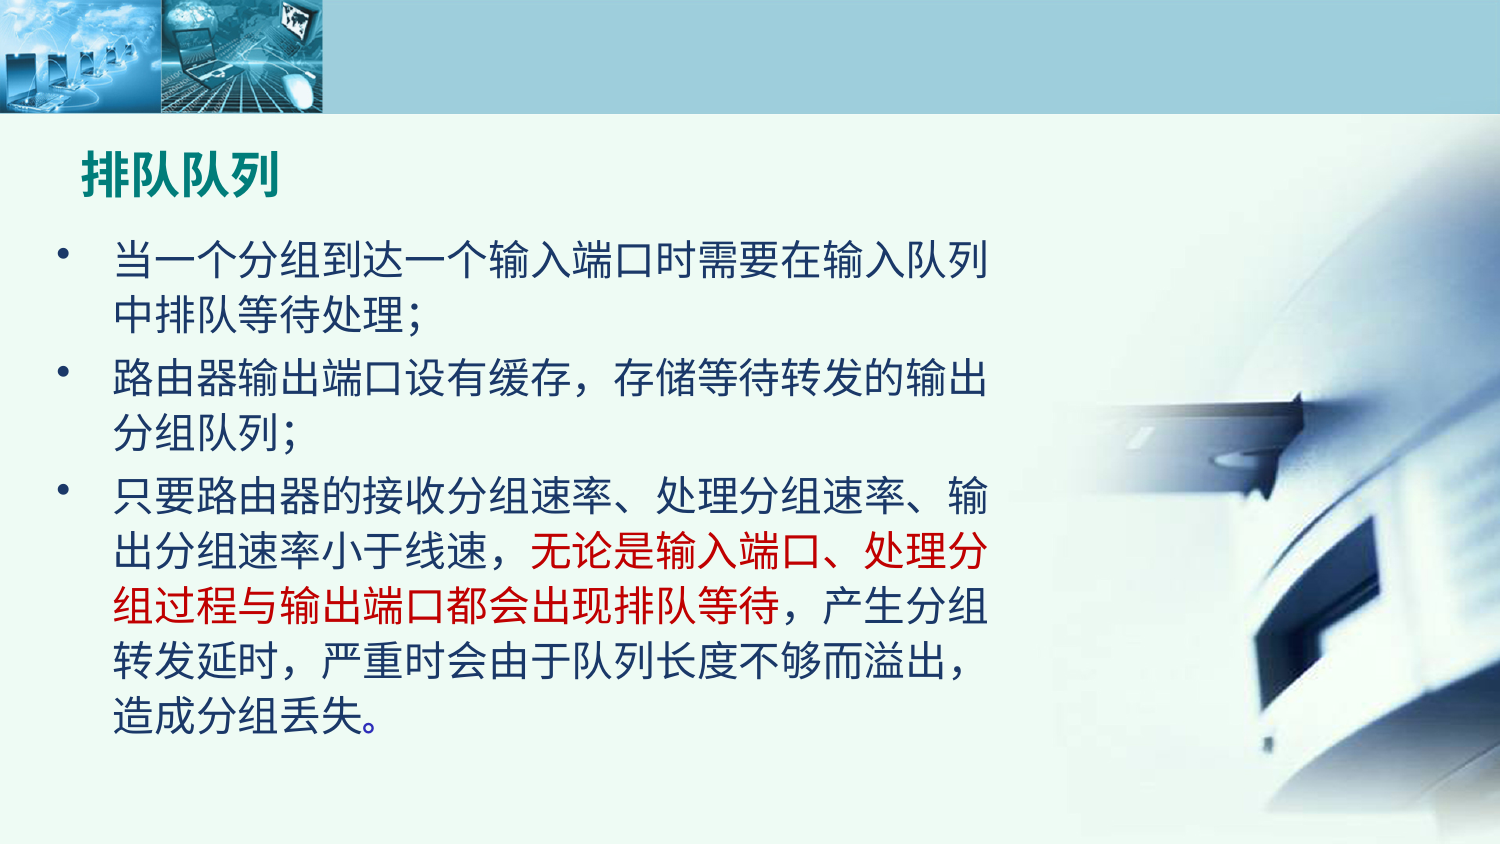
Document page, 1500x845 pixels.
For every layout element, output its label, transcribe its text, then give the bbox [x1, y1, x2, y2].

list 当一个分组到达一个输入端口时需要在输入队列中排队等待处理； 路由器输出端口设有缓存，存储等待转发的输出分组队列； 只要路由器的接收分组速率、处理分组速率、输出分组速率小于线速，无论是输入端口、处理分组过程与输出端口都会出现排队等待，产生分组转发延时，严重时会由于队列长度不够而溢出，造成分组丢失。 [40, 220, 1020, 779]
title 排队队列 [65, 114, 1341, 234]
picture [0, 0, 1500, 844]
